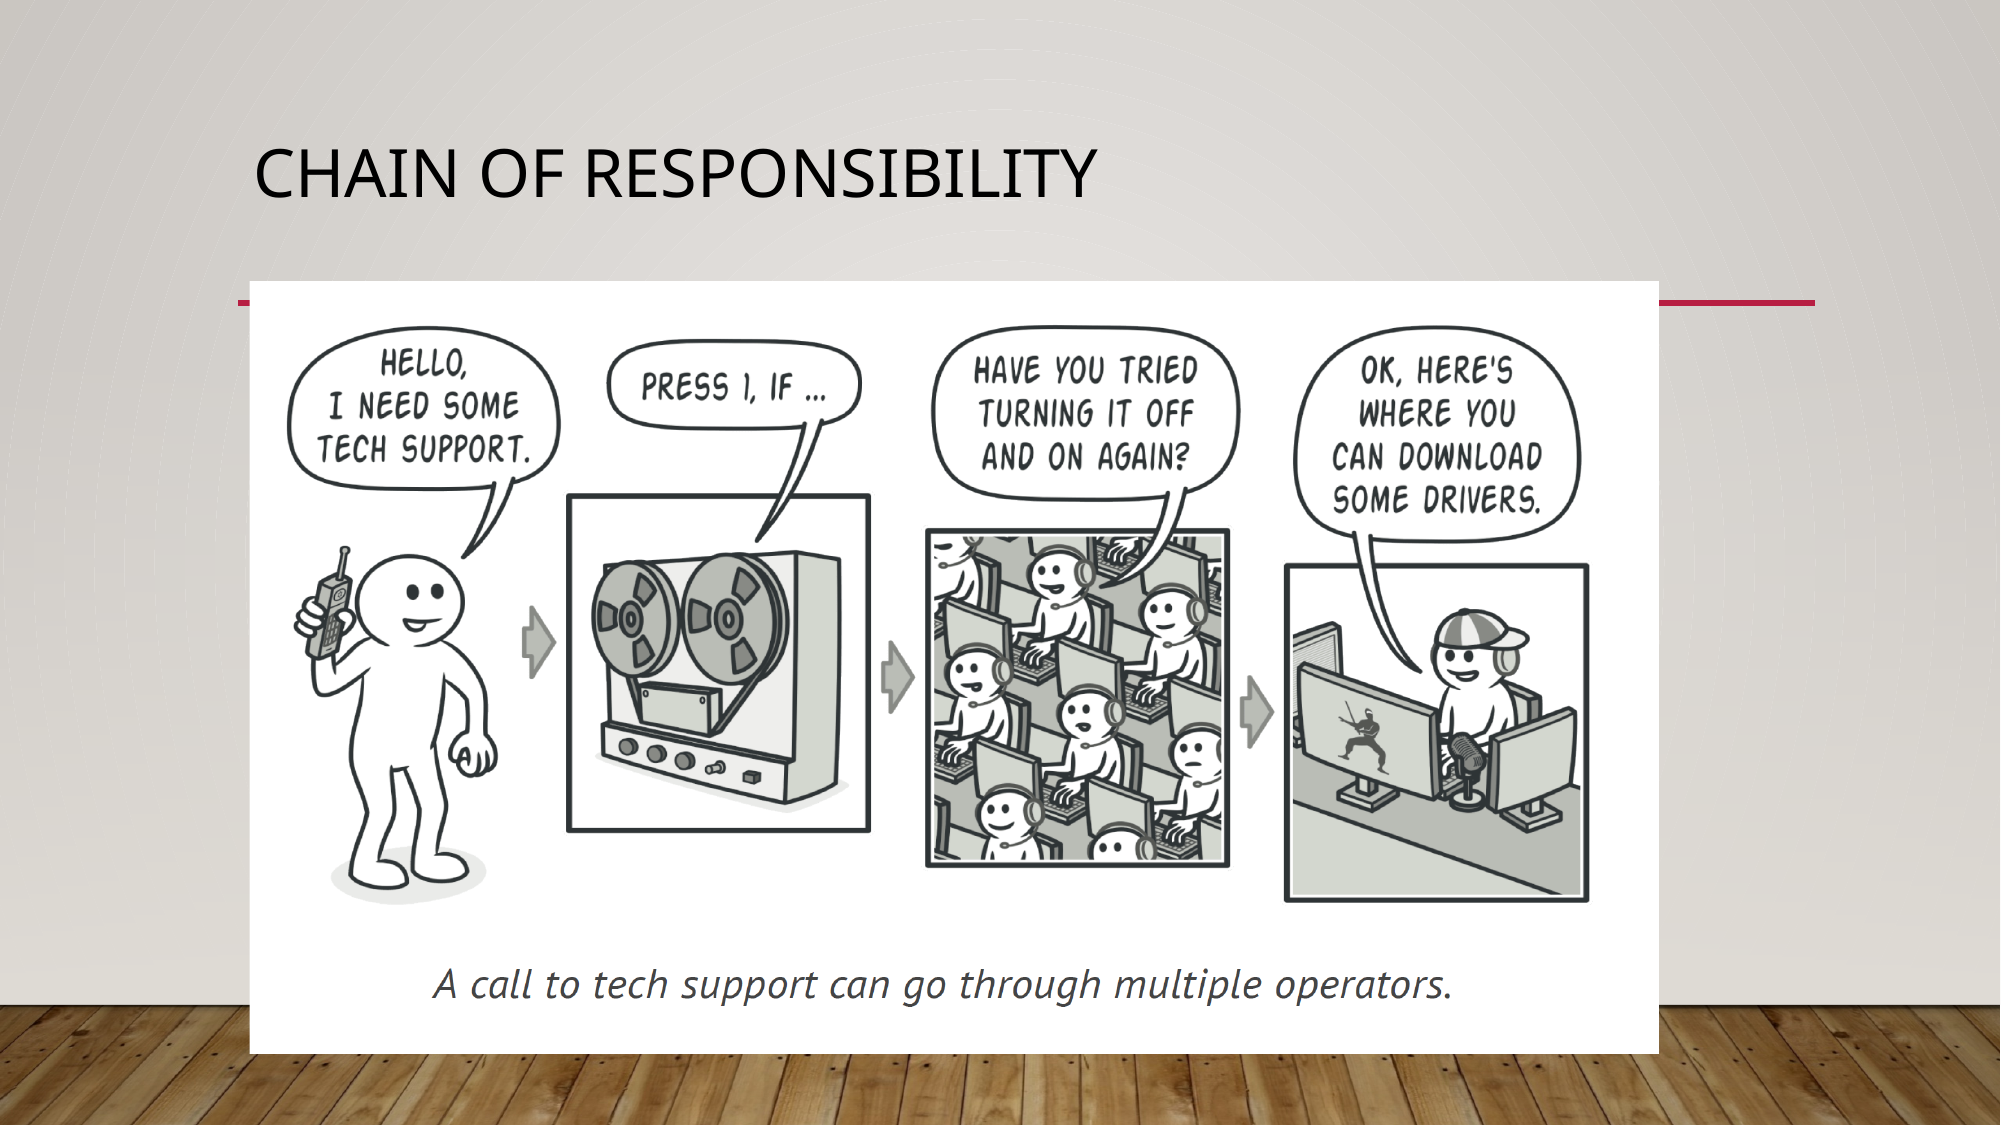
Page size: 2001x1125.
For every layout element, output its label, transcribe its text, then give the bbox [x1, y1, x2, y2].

picture [0, 1005, 2000, 1125]
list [249, 280, 1660, 1054]
title Chain of Responsibility [238, 131, 1814, 305]
